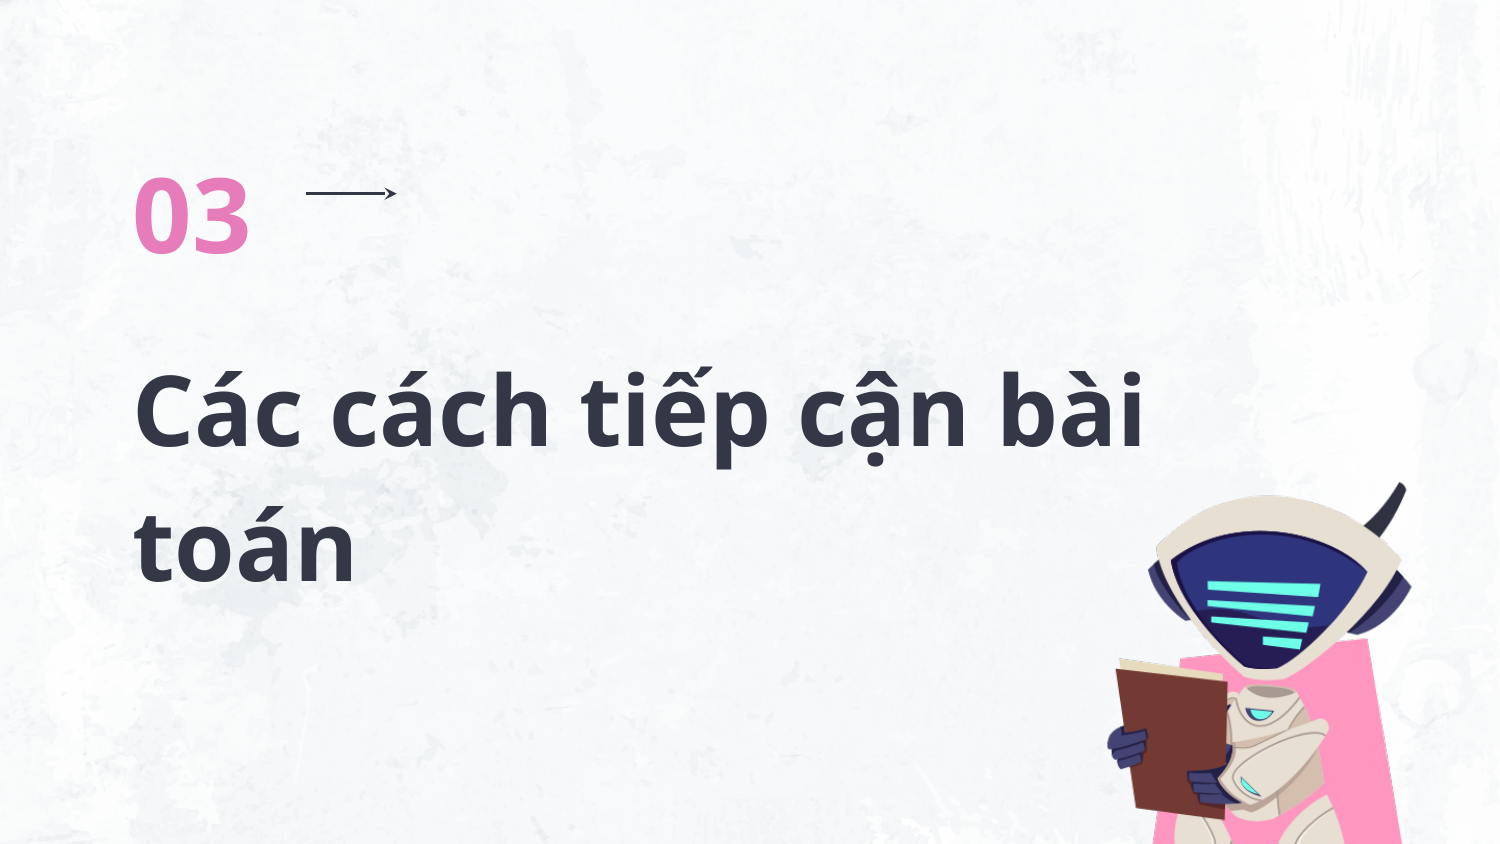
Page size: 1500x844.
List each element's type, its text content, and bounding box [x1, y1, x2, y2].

title 03 [117, 115, 452, 291]
title Các cách tiếp cận bài toán [117, 315, 1383, 618]
picture [0, 0, 1500, 844]
